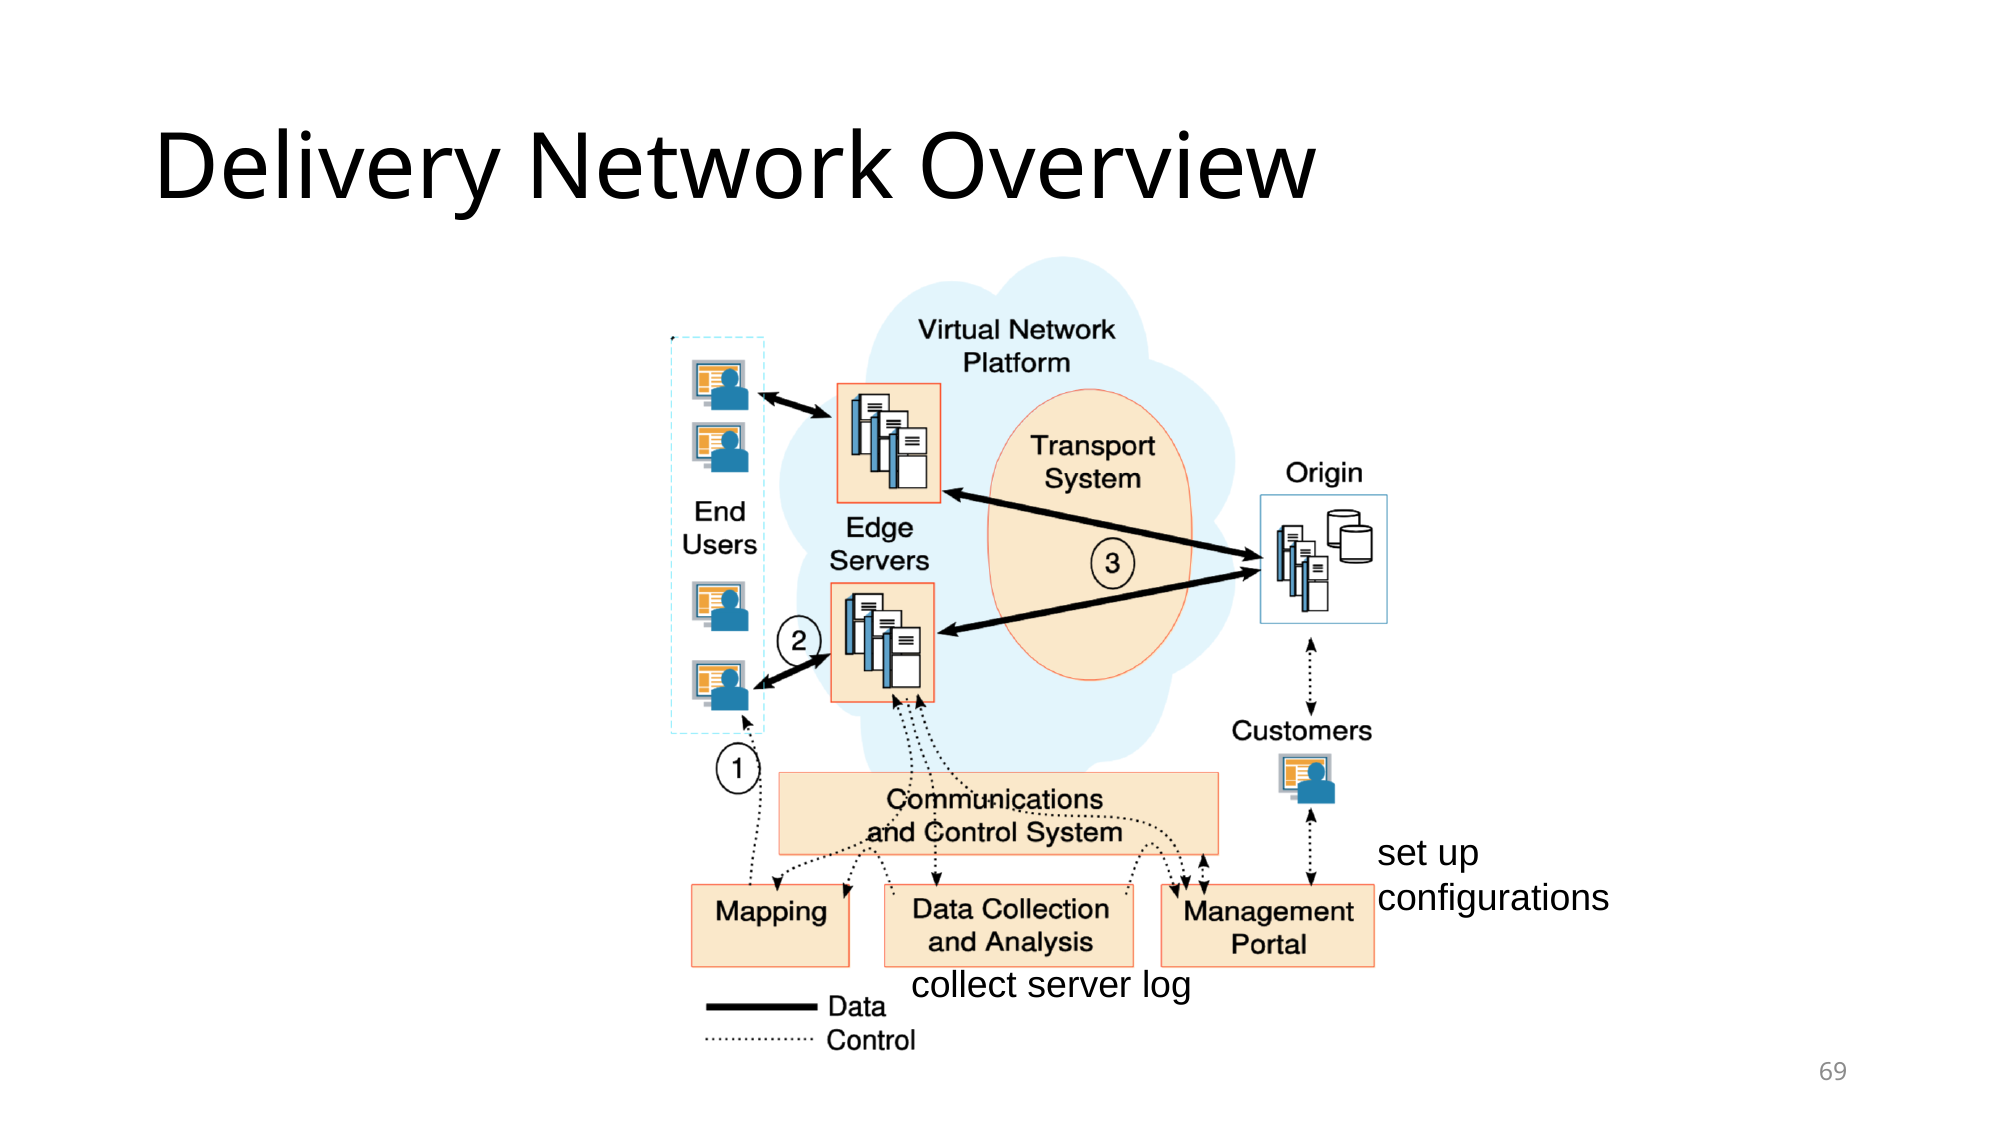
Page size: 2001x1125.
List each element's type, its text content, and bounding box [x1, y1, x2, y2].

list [609, 237, 1411, 1063]
title Delivery Network Overview [137, 59, 1863, 278]
slide_number 69 [1412, 1042, 1863, 1103]
text_box set up configurations [1411, 820, 1713, 926]
